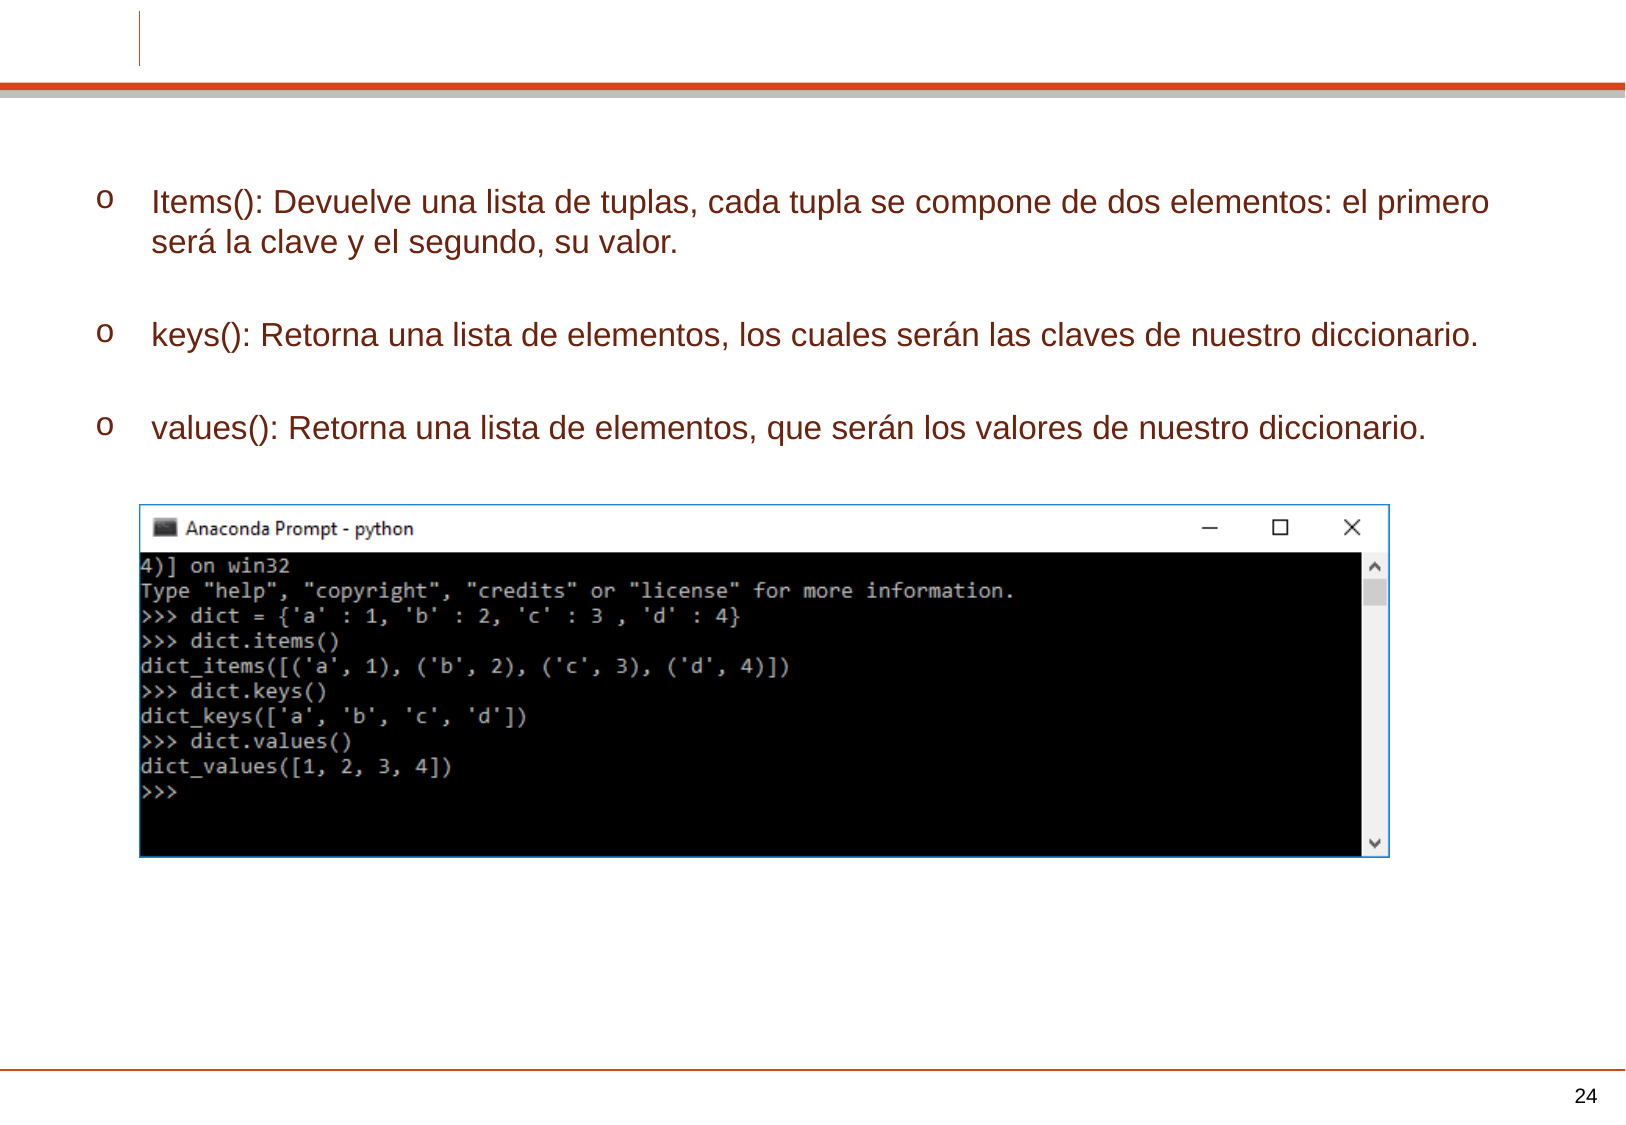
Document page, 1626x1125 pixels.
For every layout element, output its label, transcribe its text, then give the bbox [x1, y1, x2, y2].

picture [138, 504, 1390, 858]
list Items(): Devuelve una lista de tuplas, cada tupla se compone de dos elementos: el primero será la clave y el segundo, su valor. keys(): Retorna una lista de elementos, los cuales serán las claves de nuestro diccionario. values(): Retorna una lista de elementos, que serán los valores de nuestro diccionario. [80, 172, 1545, 858]
slide_number ‹#› [1438, 1074, 1613, 1125]
